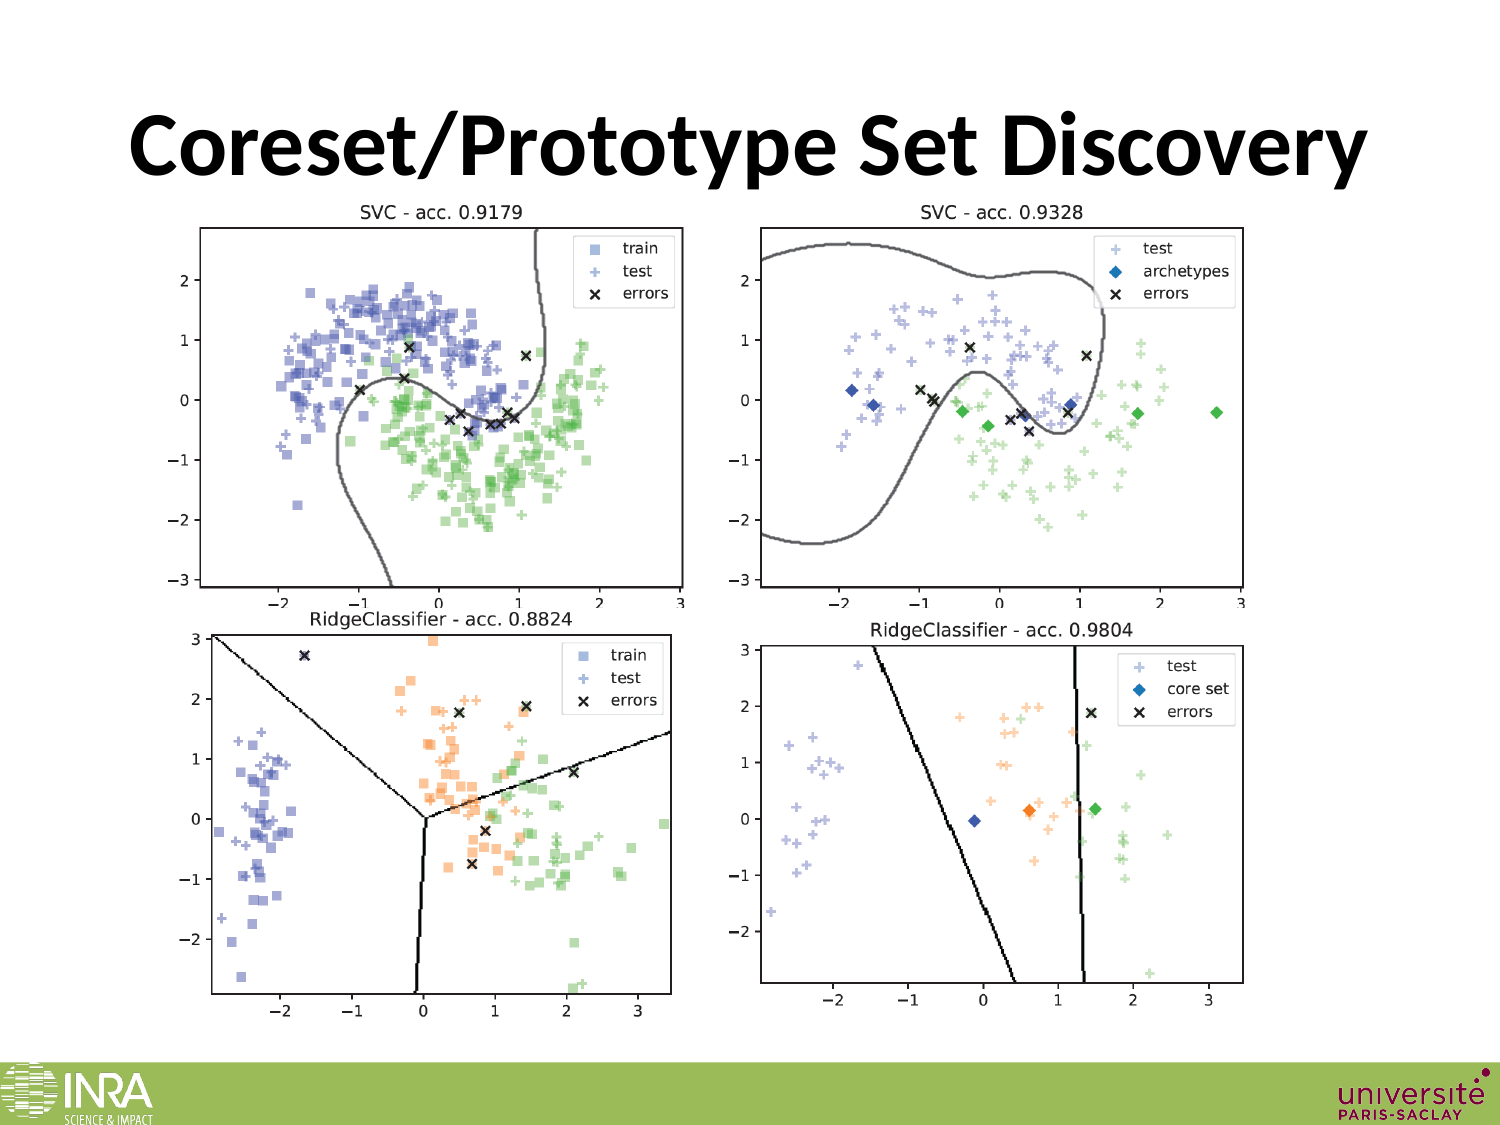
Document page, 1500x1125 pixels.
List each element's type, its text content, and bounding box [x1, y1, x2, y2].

picture [0, 1062, 153, 1125]
picture [1339, 1068, 1490, 1120]
picture [144, 199, 1285, 1033]
title Coreset/Prototype Set Discovery [75, 45, 1425, 233]
